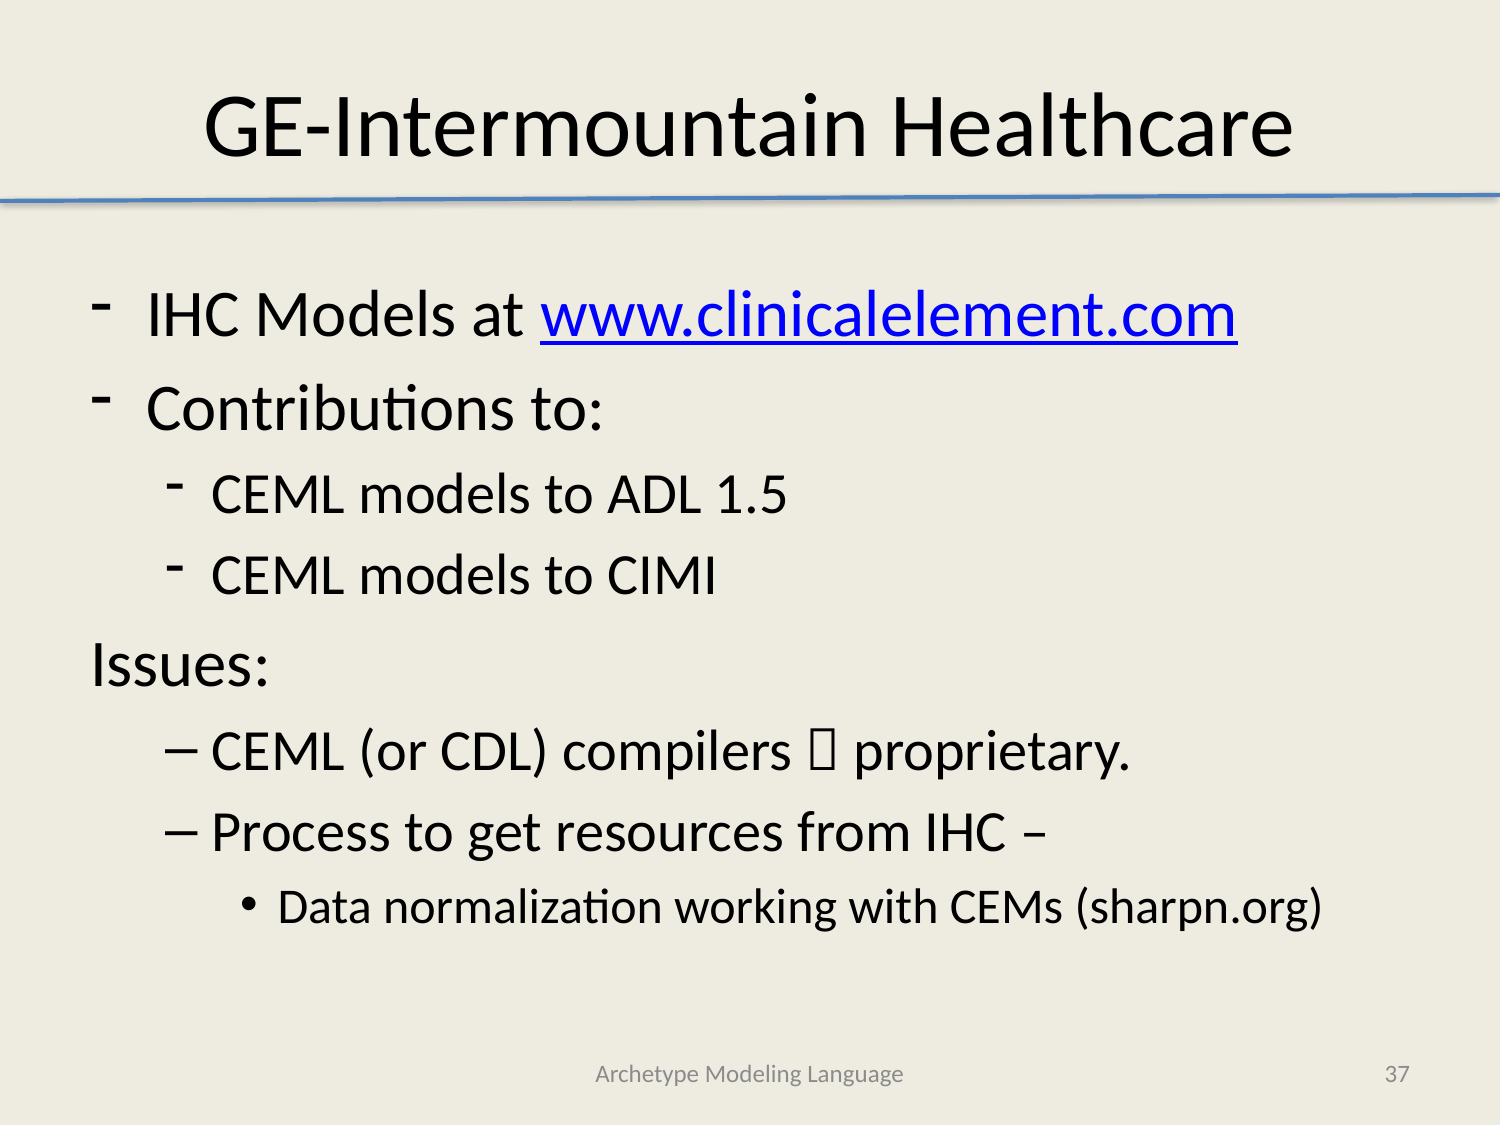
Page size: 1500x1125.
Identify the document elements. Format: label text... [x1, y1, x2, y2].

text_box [0, 194, 1500, 202]
title GE-Intermountain Healthcare [75, 45, 1425, 193]
slide_number 37 [1074, 1042, 1425, 1103]
footer Archetype Modeling Language [512, 1042, 988, 1103]
list IHC Models at www.clinicalelement.com Contributions to: CEML models to ADL 1.5 CEML models to CIMI Issues: CEML (or CDL) compilers  proprietary. Process to get resources from IHC – Data normalization working with CEMs (sharpn.org) [75, 262, 1425, 1005]
